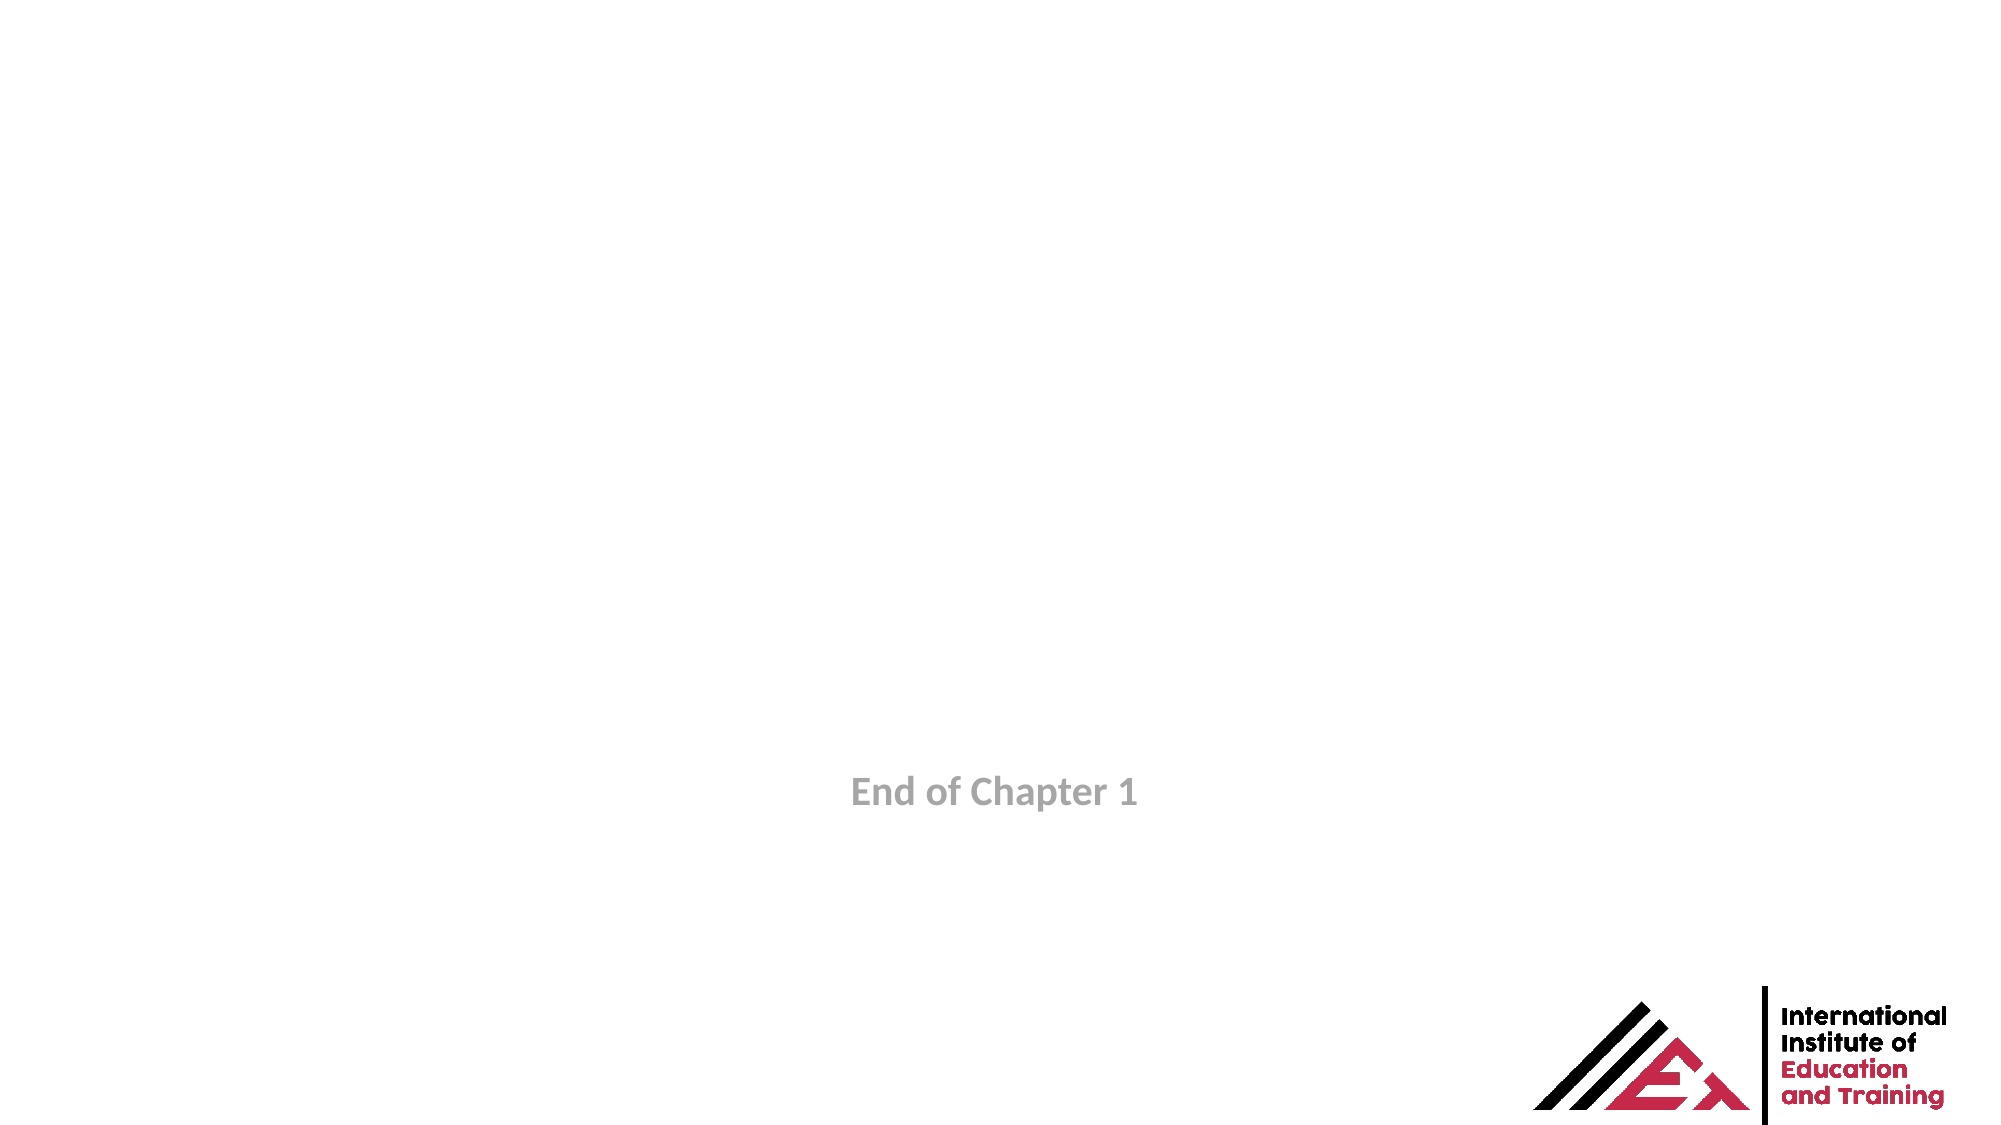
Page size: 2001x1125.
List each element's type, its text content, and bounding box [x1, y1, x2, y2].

picture [1533, 986, 1946, 1125]
list End of Chapter 1 [137, 265, 1863, 822]
